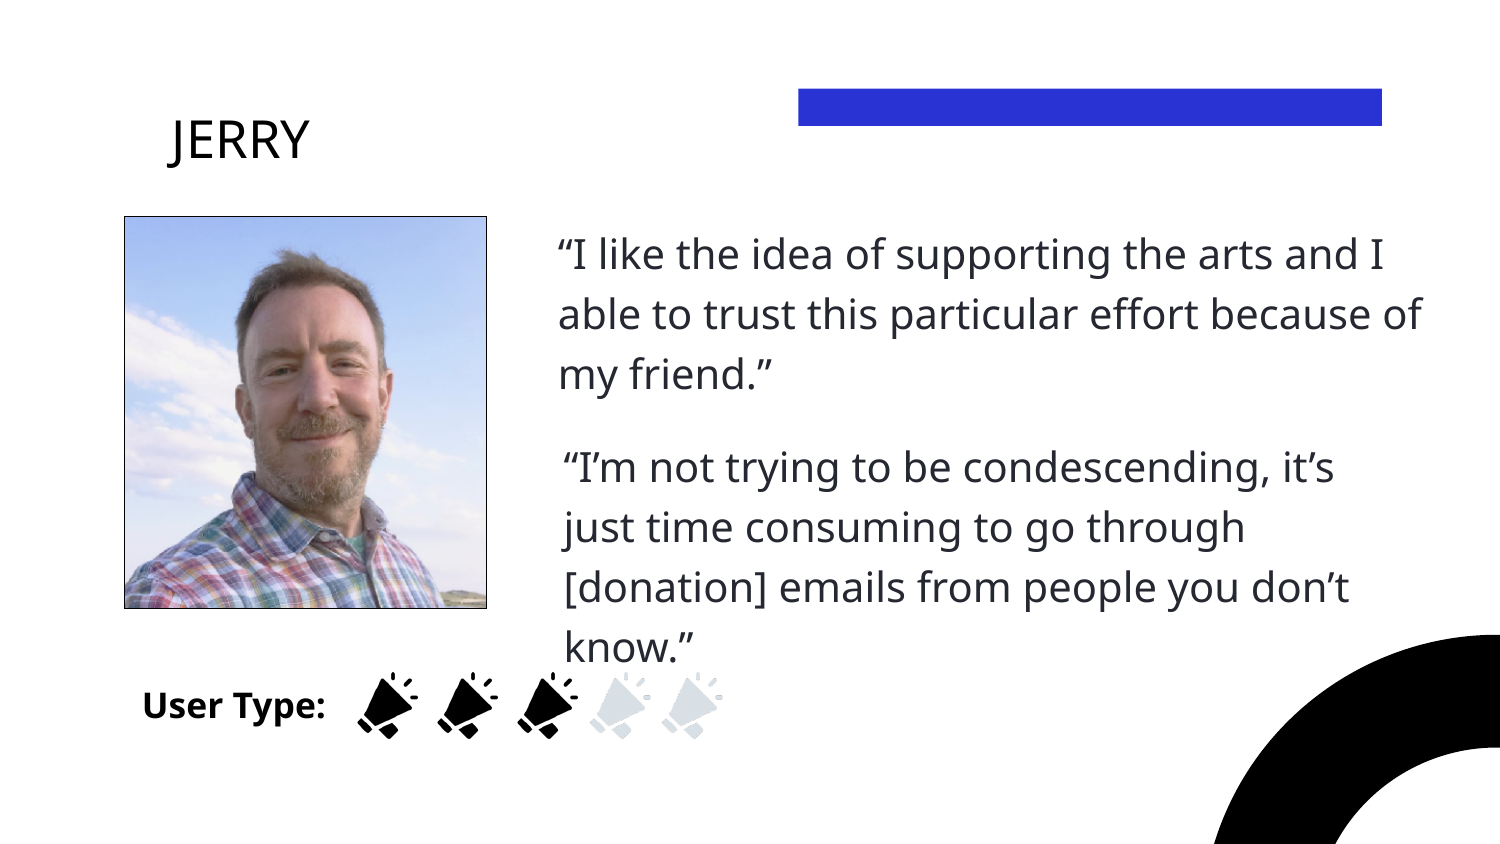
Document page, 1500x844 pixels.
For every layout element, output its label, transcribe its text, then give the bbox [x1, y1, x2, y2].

title JERRY [156, 90, 484, 186]
text_box User Type: [126, 668, 377, 741]
picture [586, 672, 654, 740]
text_box “I like the idea of supporting the arts and I able to trust this particular effort because of my friend.” [558, 218, 1470, 641]
text_box “I’m not trying to be condescending, it’s just time consuming to go through [donation] emails from people you don’t know.” [548, 415, 1417, 686]
picture [123, 216, 488, 609]
picture [434, 672, 501, 740]
picture [514, 672, 581, 740]
picture [354, 672, 421, 739]
picture [659, 672, 726, 740]
